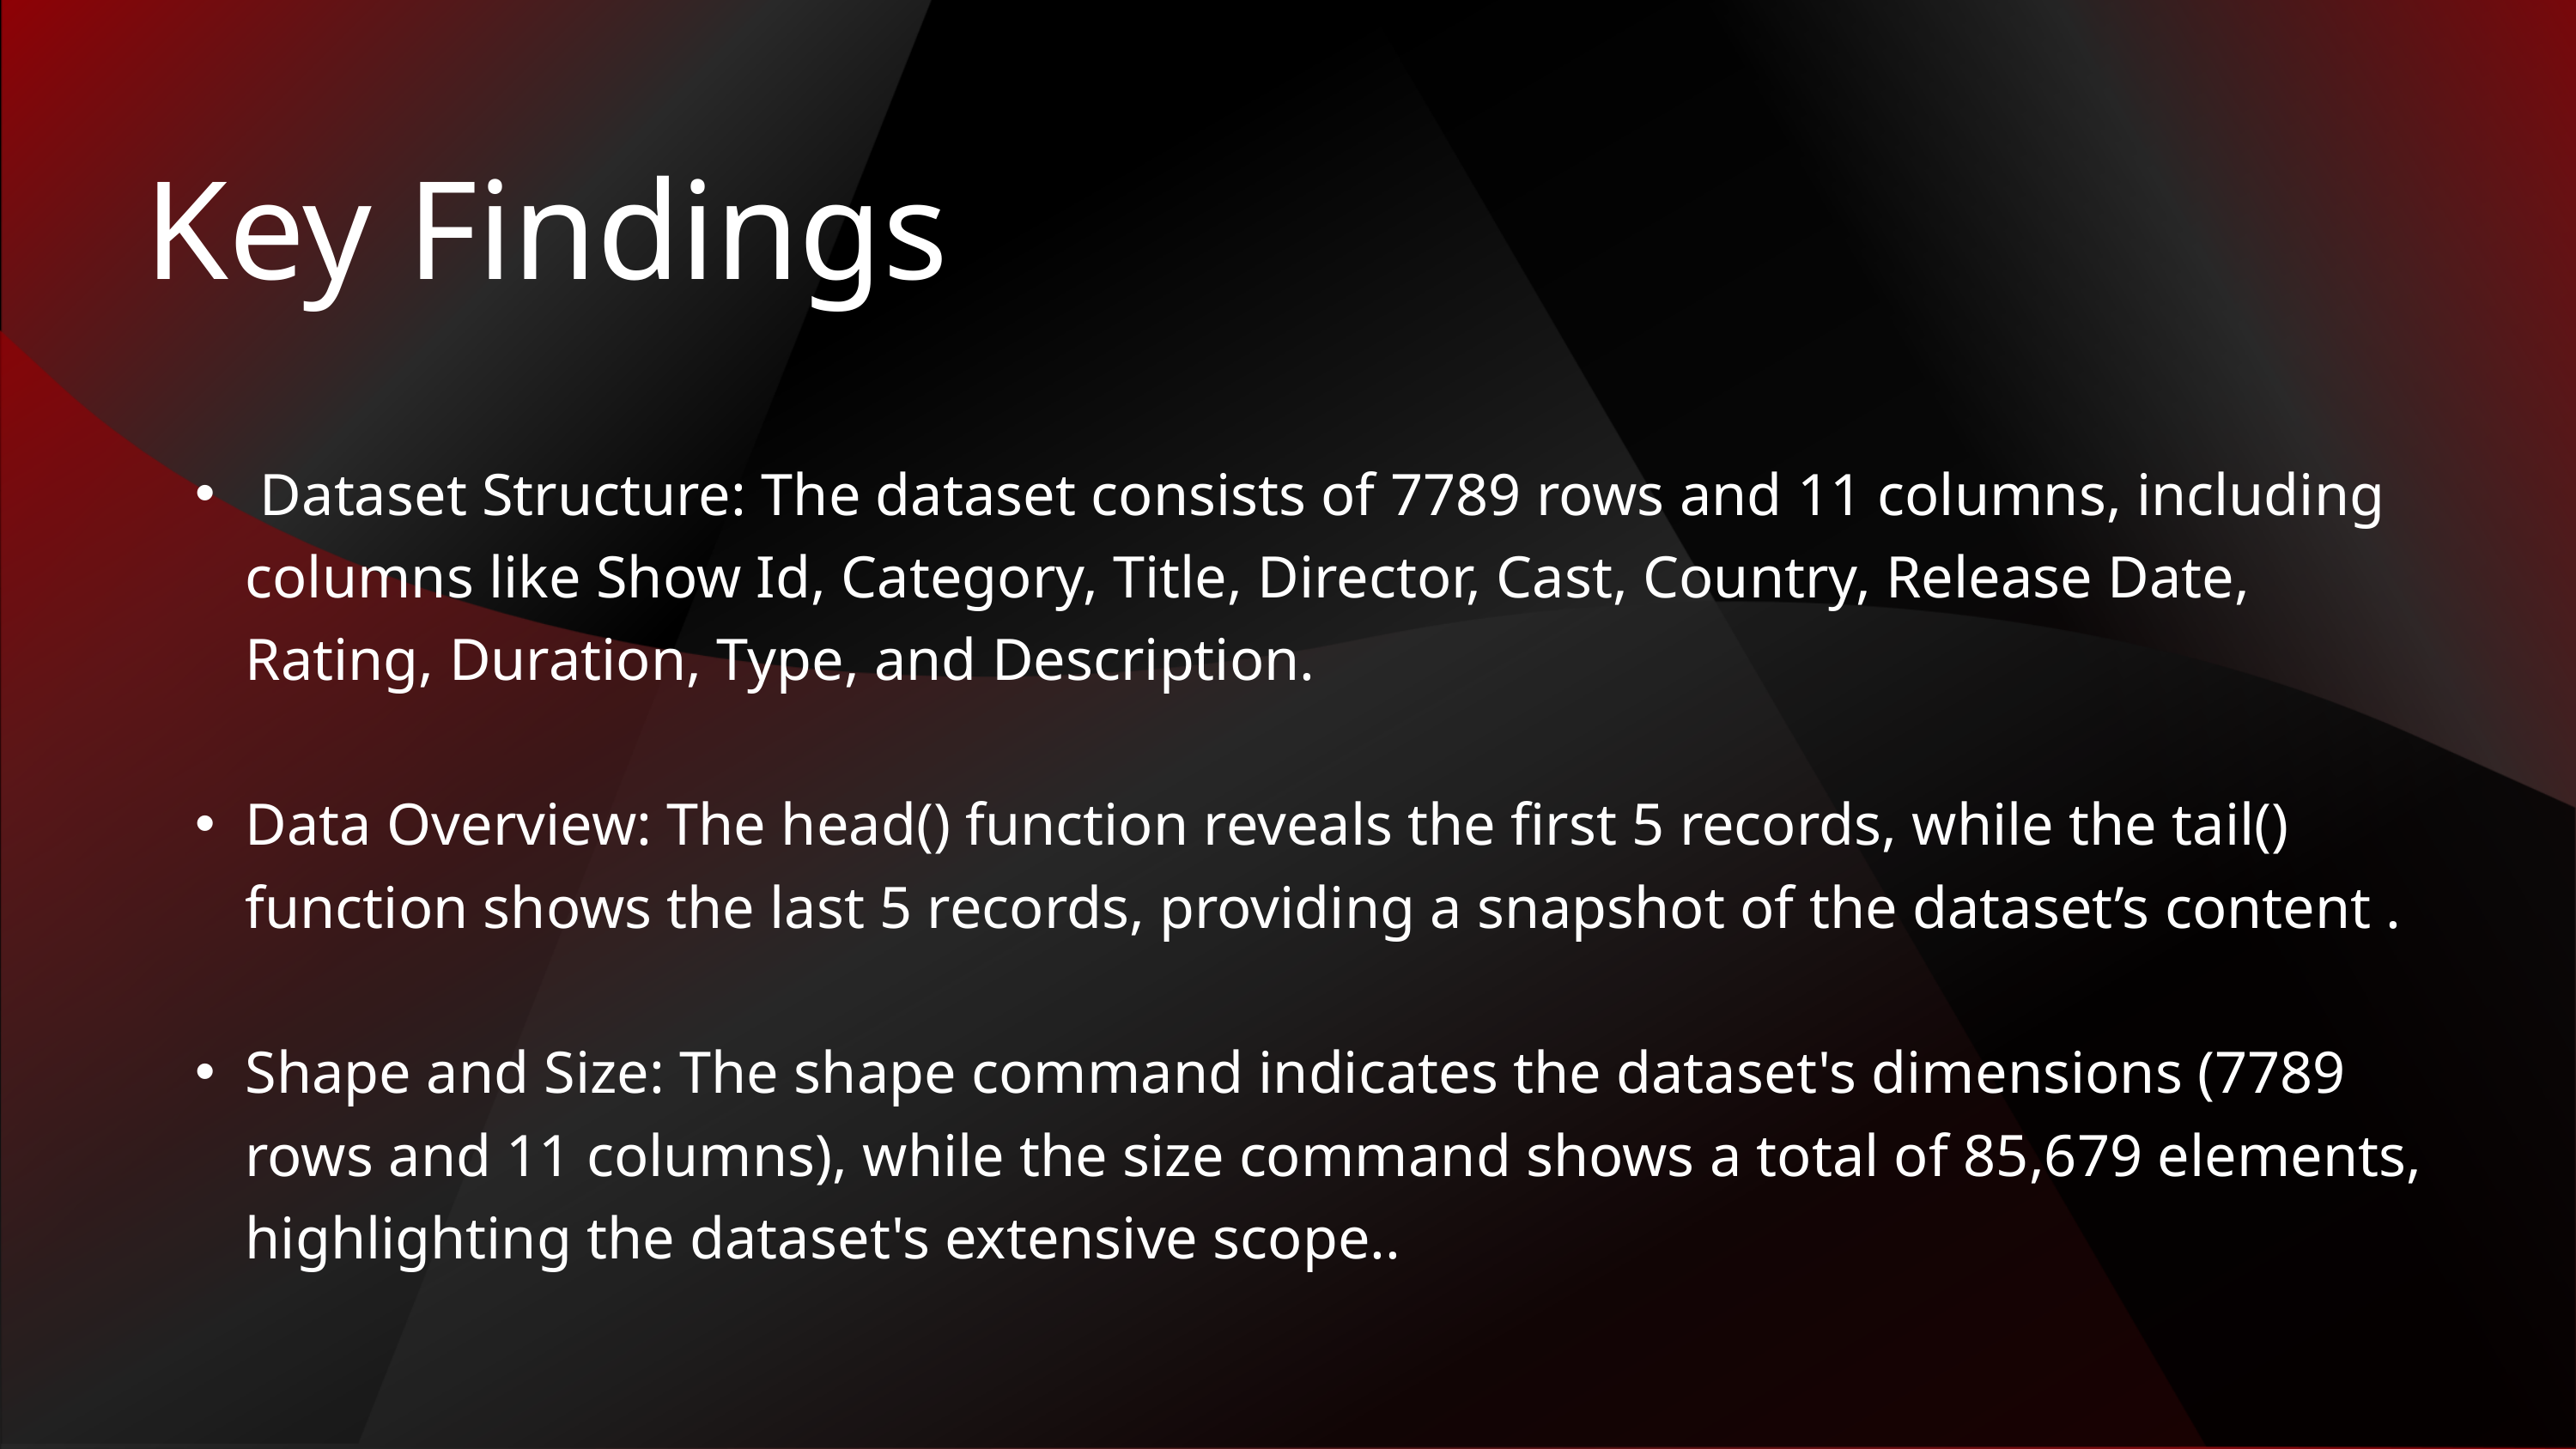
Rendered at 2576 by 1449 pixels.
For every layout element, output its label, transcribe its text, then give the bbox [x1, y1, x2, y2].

text_box Key Findings [144, 143, 2244, 307]
text_box Dataset Structure: The dataset consists of 7789 rows and 11 columns, including columns like Show Id, Category, Title, Director, Cast, Country, Release Date, Rating, Duration, Type, and Description. Data Overview: The head() function reveals the first 5 records, while the tail() function shows the last 5 records, providing a snapshot of the dataset’s content . Shape and Size: The shape command indicates the dataset's dimensions (7789 rows and 11 columns), while the size command shows a total of 85,679 elements, highlighting the dataset's extensive scope.. [144, 444, 2432, 1353]
text_box [0, 0, 2576, 1449]
